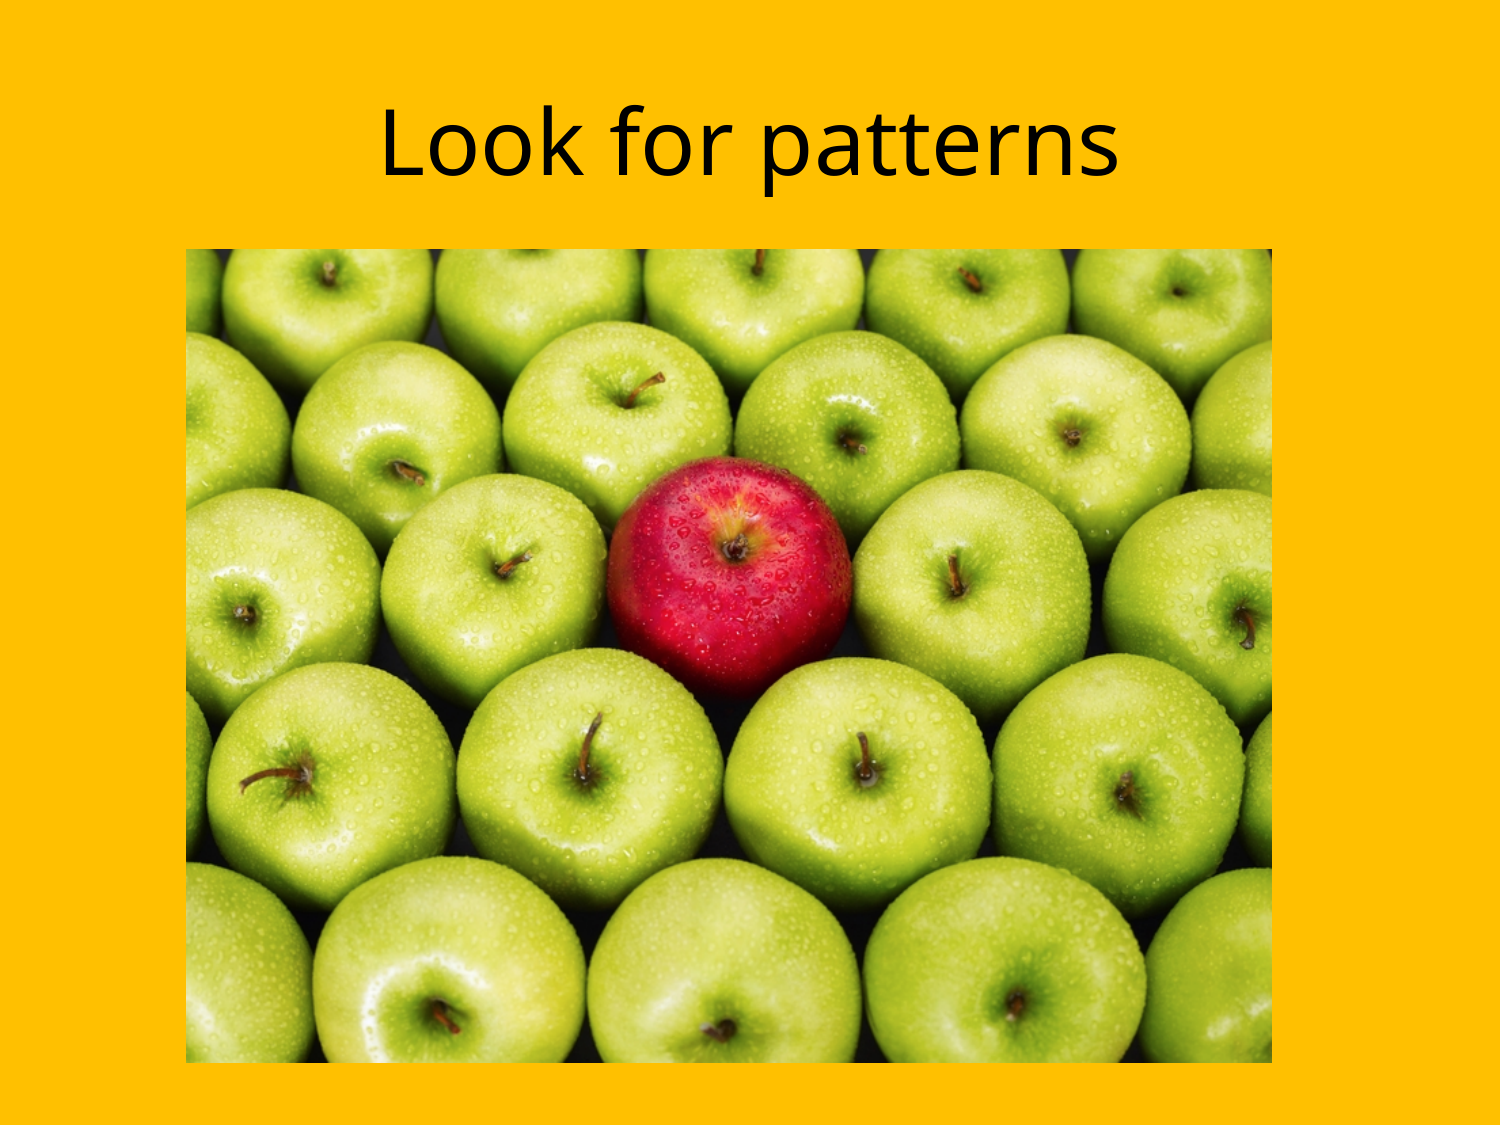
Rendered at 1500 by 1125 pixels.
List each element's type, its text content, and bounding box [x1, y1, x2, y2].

picture [186, 249, 1272, 1064]
title Look for patterns [75, 45, 1425, 233]
